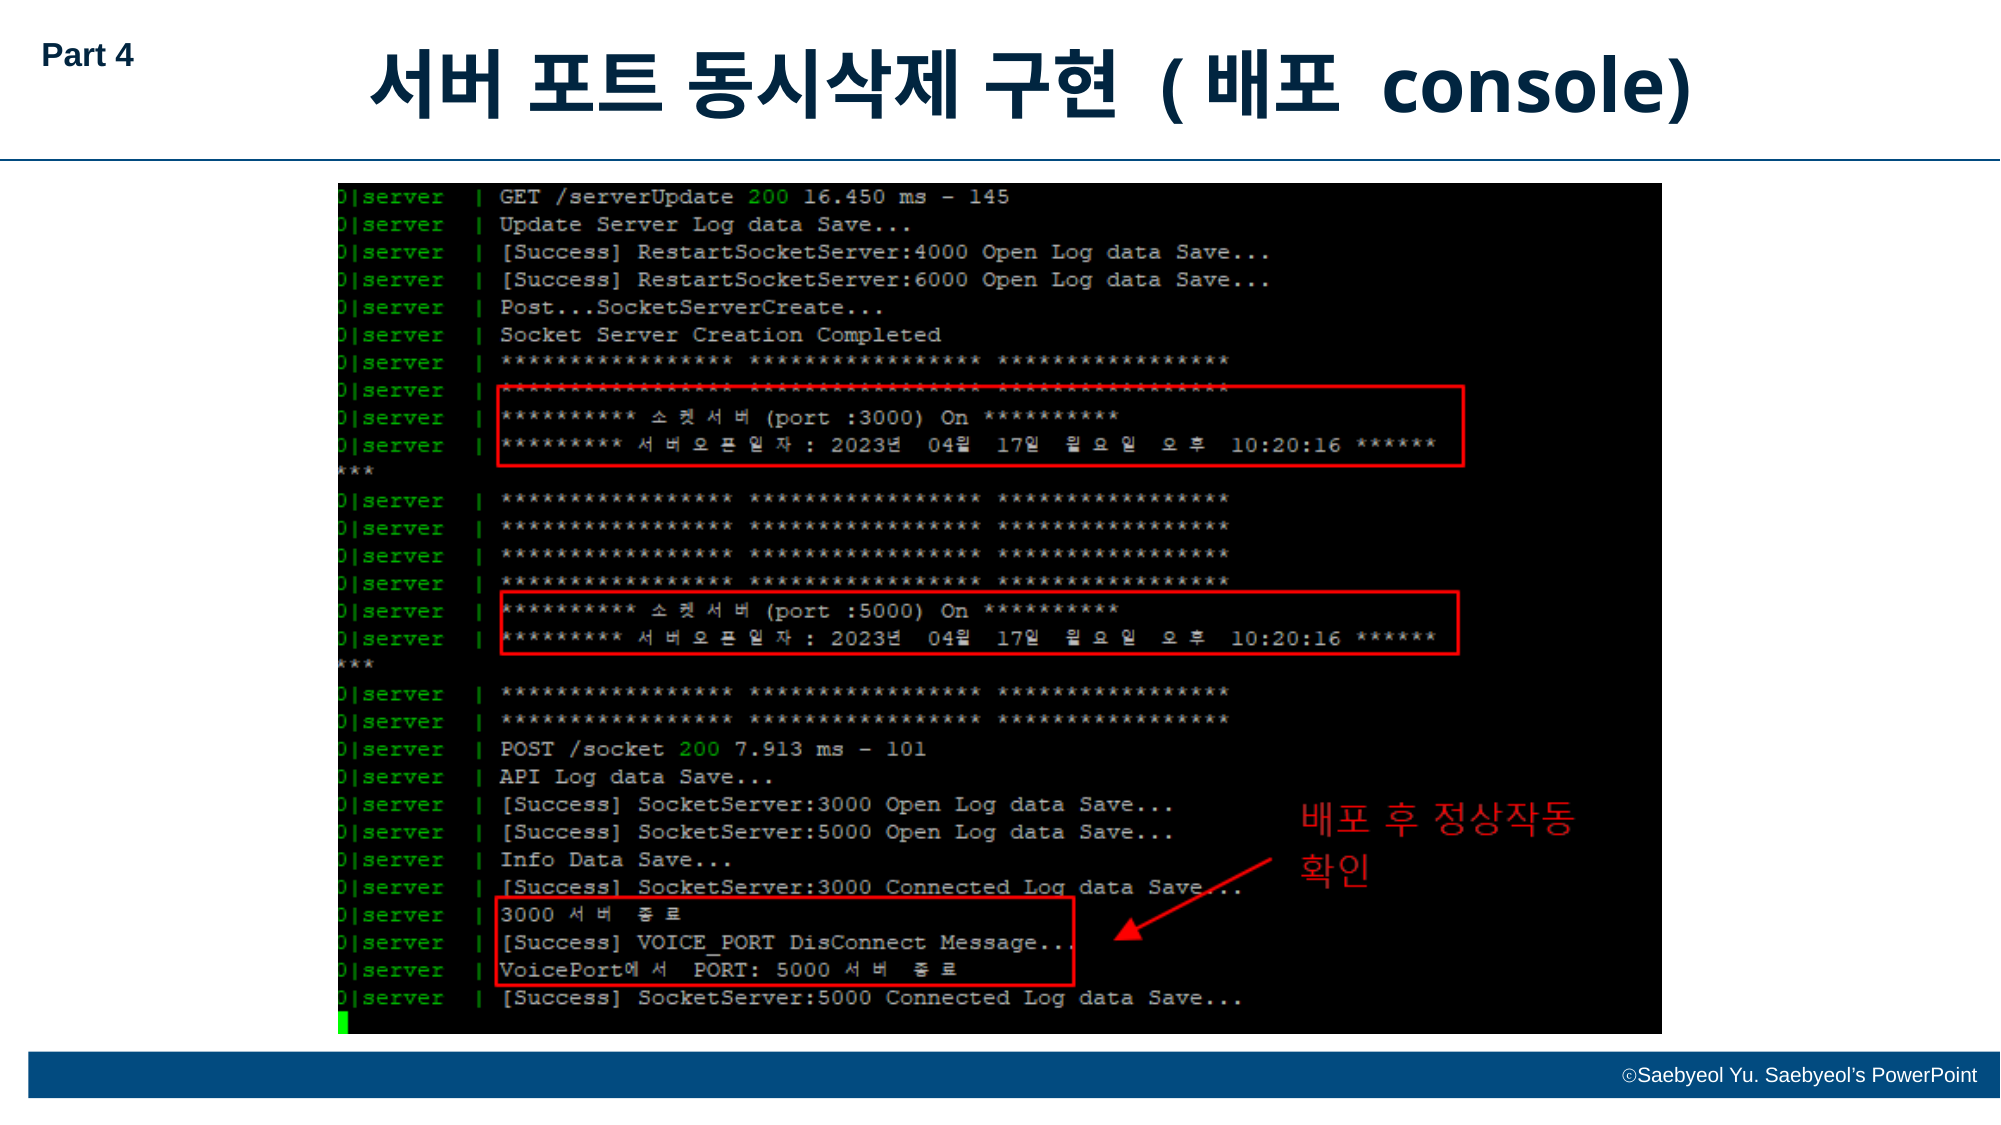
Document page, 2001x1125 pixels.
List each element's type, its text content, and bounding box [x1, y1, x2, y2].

picture [338, 183, 1662, 1034]
text_box Part 4 [26, 26, 165, 81]
text_box 서버 포트 동시삭제 구현 (배포 console) [198, 30, 1824, 136]
